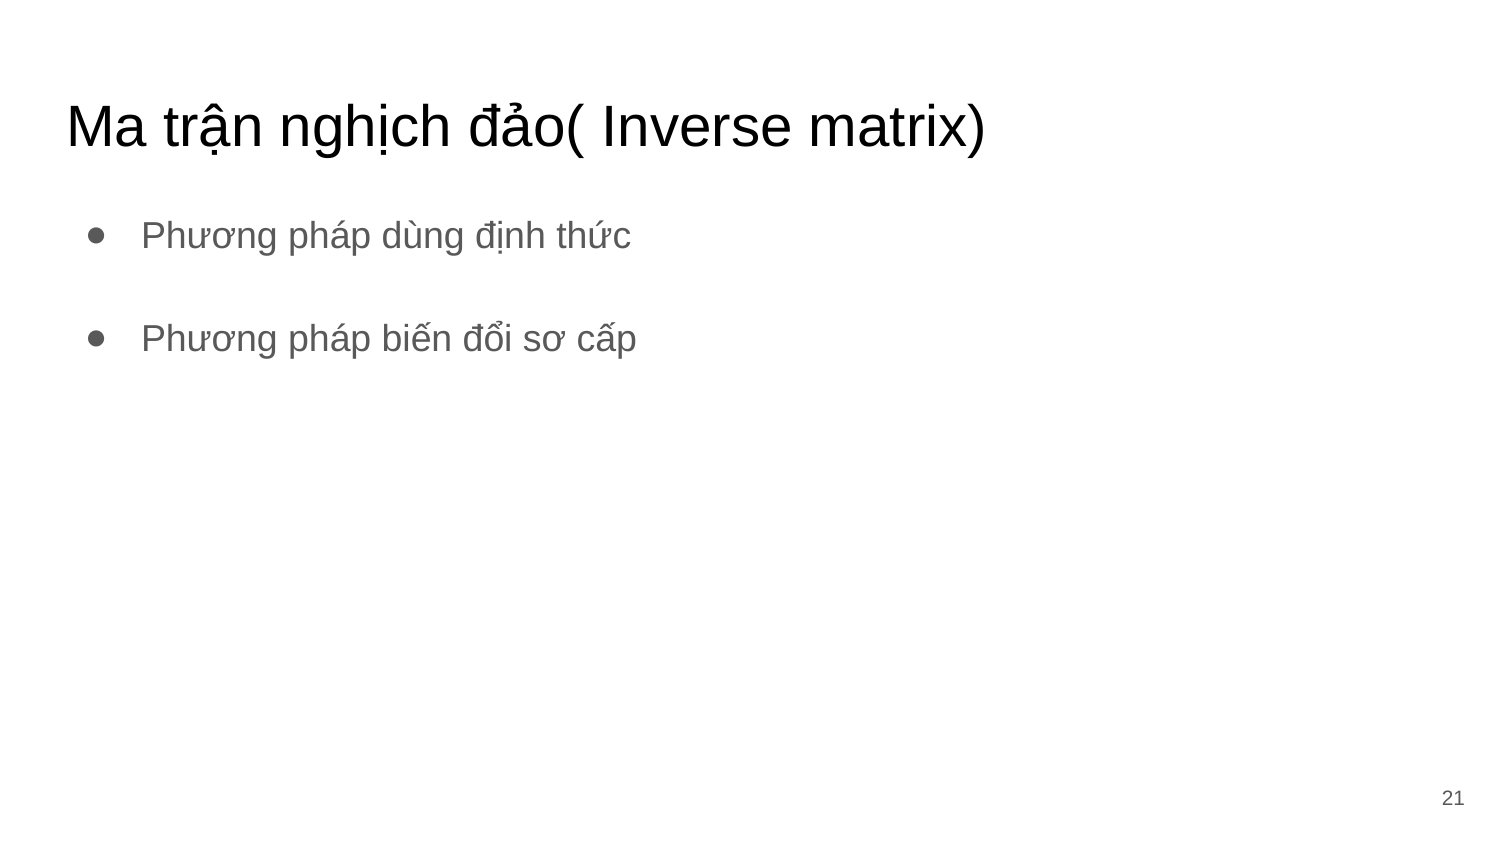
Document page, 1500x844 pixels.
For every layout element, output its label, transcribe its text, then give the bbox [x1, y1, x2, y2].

list Phương pháp dùng định thức Phương pháp biến đổi sơ cấp [51, 189, 1449, 750]
title Ma trận nghịch đảo( Inverse matrix) [51, 72, 1449, 167]
slide_number ‹#› [1389, 764, 1480, 830]
